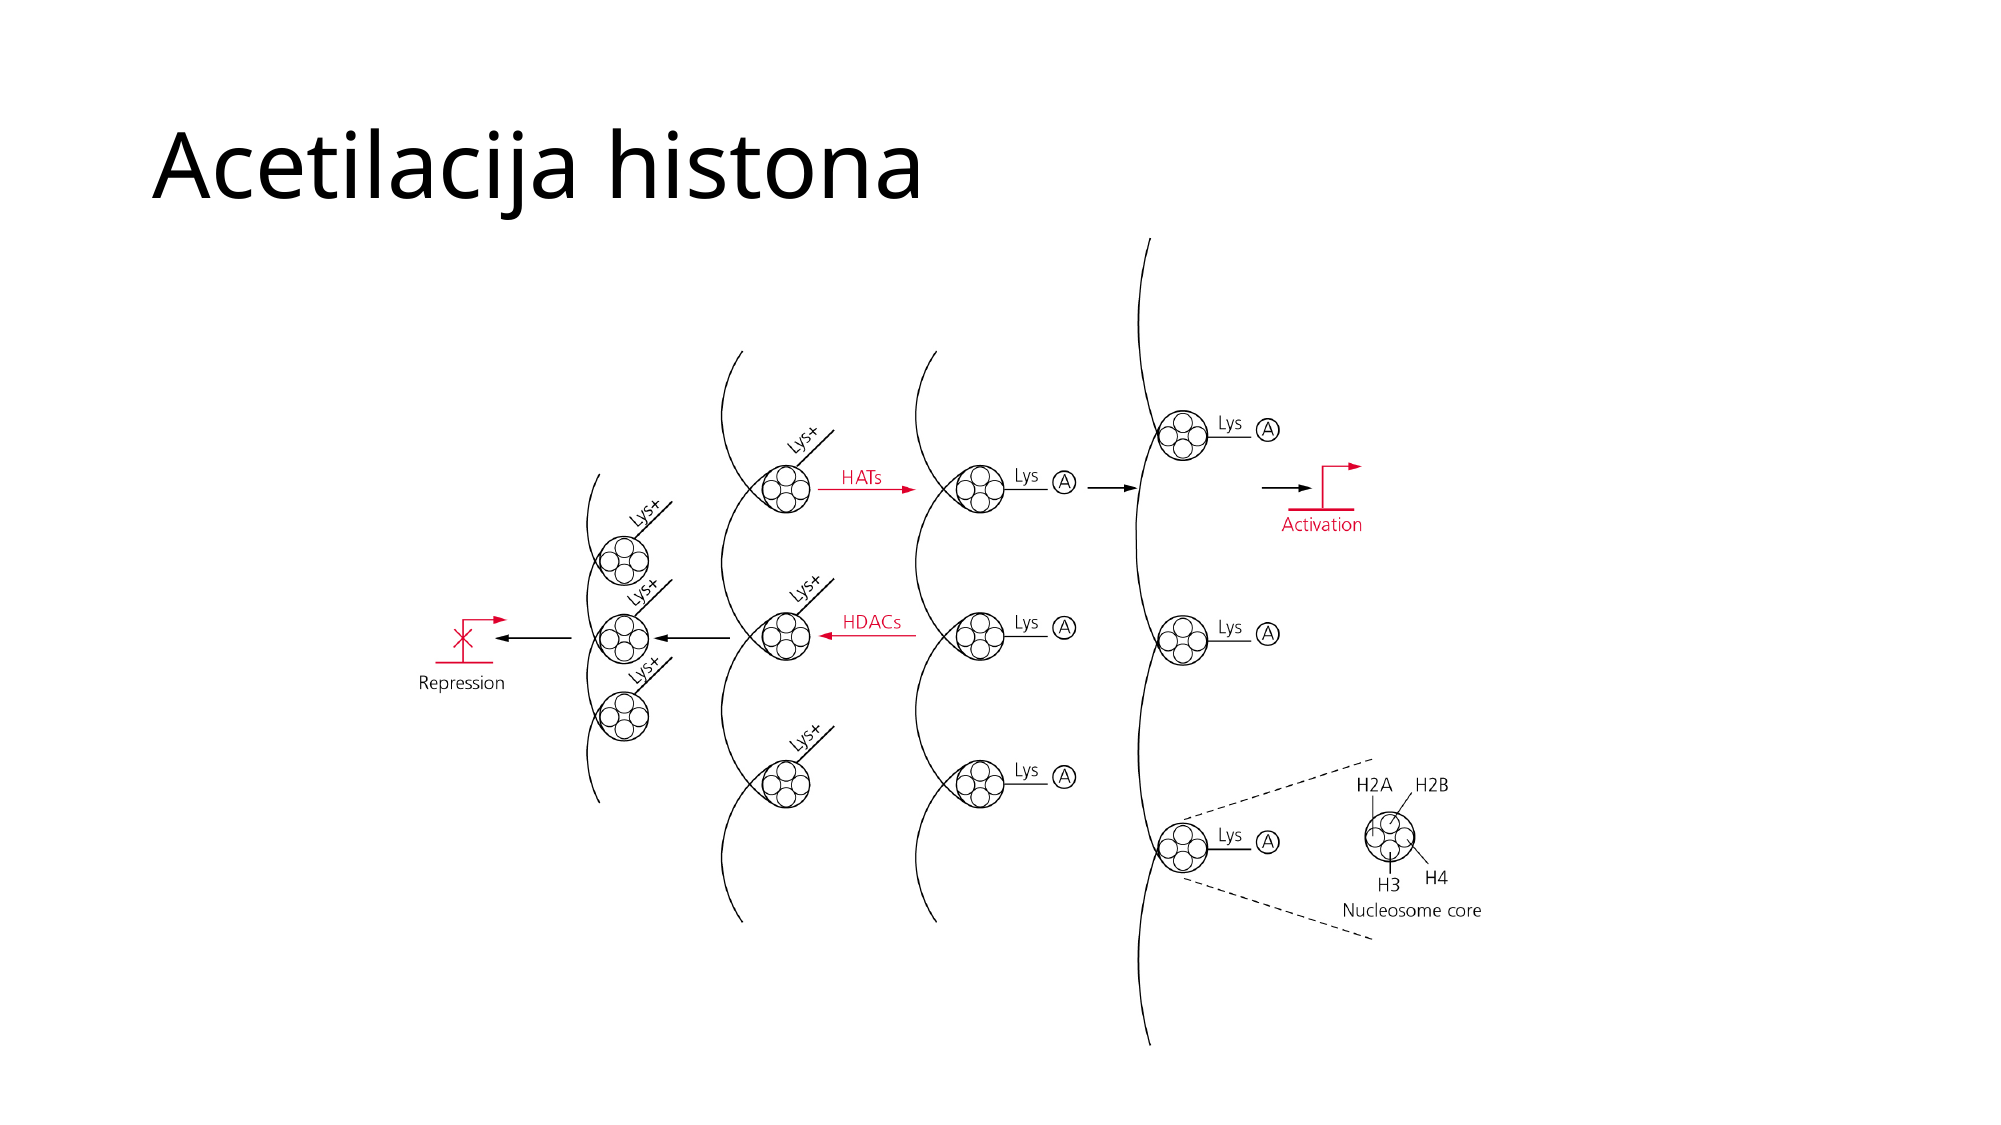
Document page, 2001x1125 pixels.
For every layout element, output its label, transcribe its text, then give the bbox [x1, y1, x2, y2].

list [187, 232, 1710, 1049]
title Acetilacija histona [137, 59, 1863, 278]
